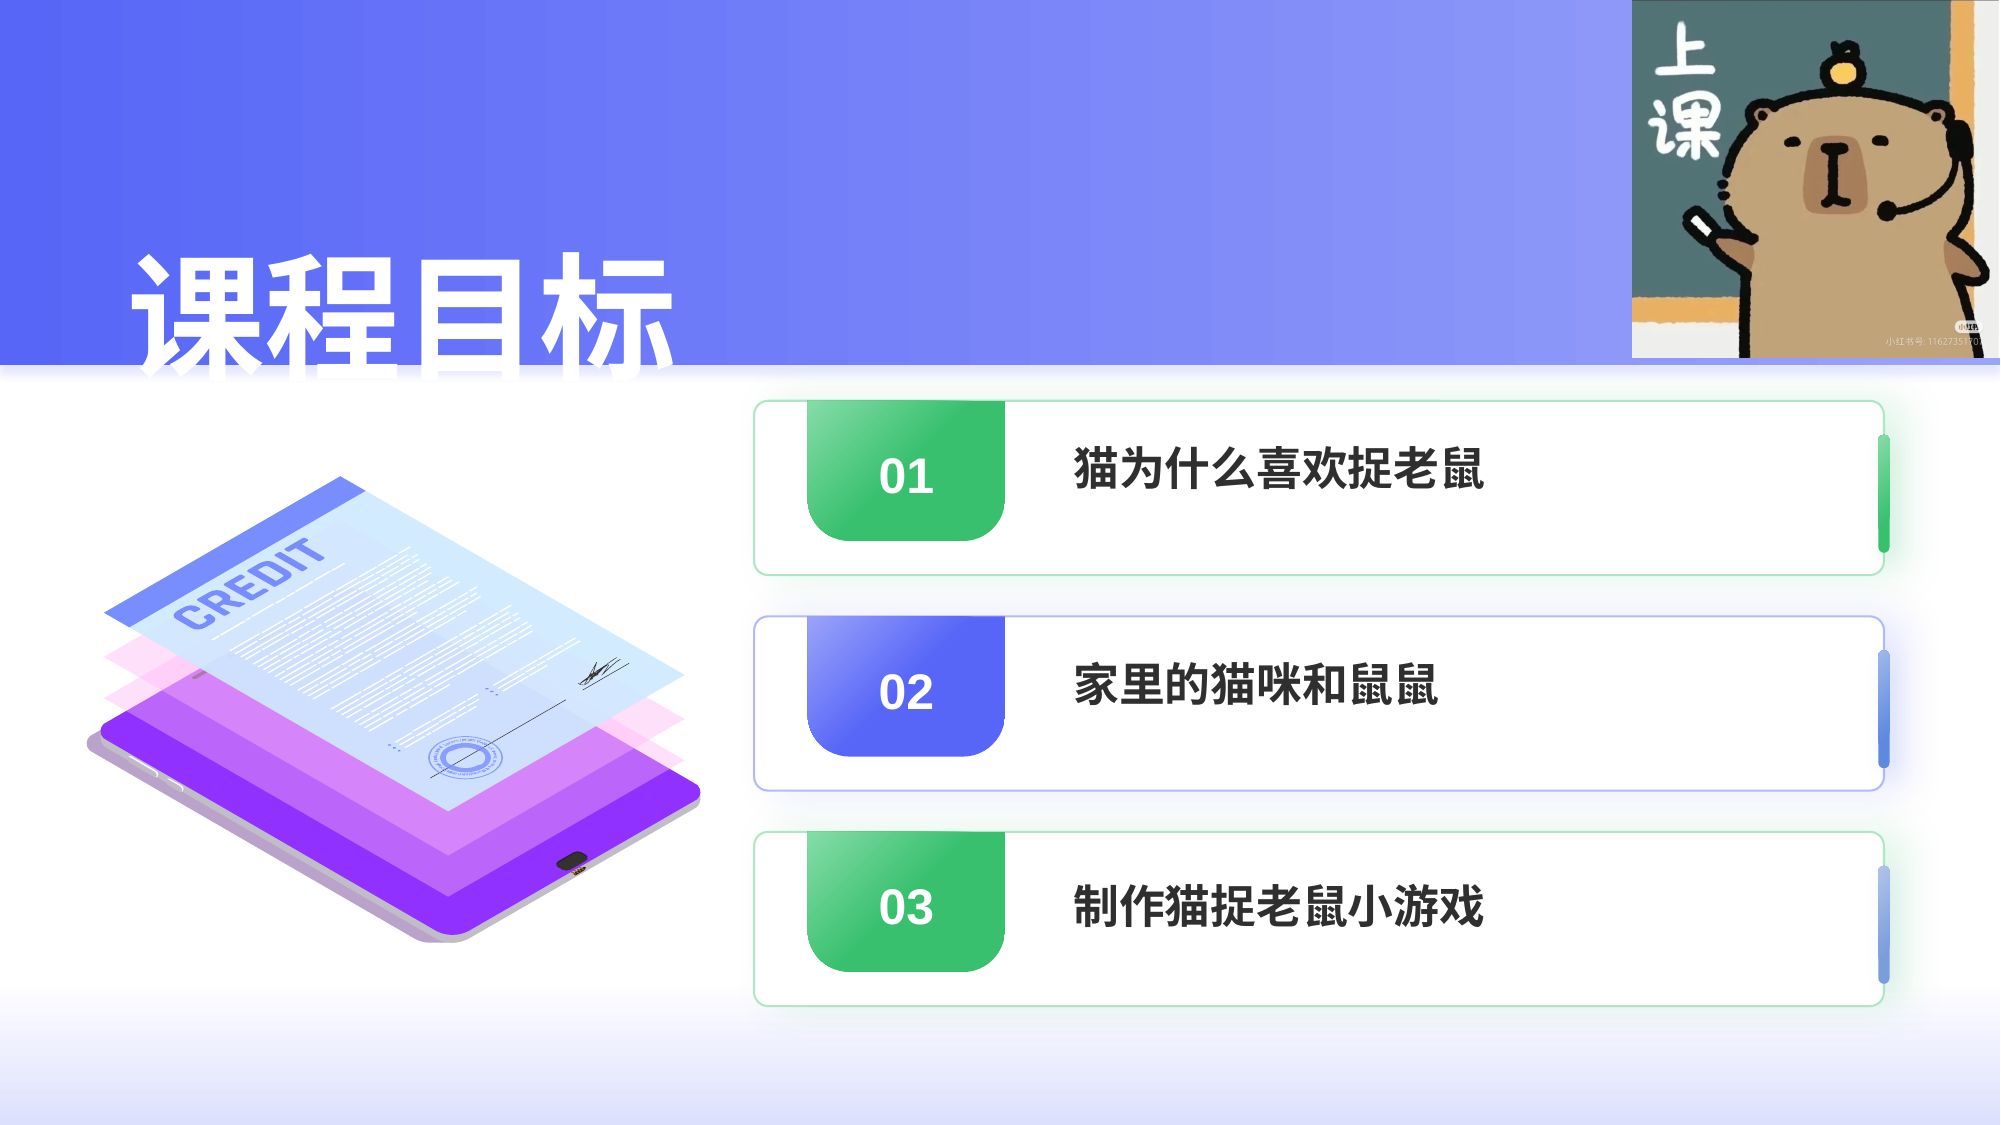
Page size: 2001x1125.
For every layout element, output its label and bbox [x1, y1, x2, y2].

picture [1632, 0, 2000, 358]
text_box [0, 0, 2000, 1125]
